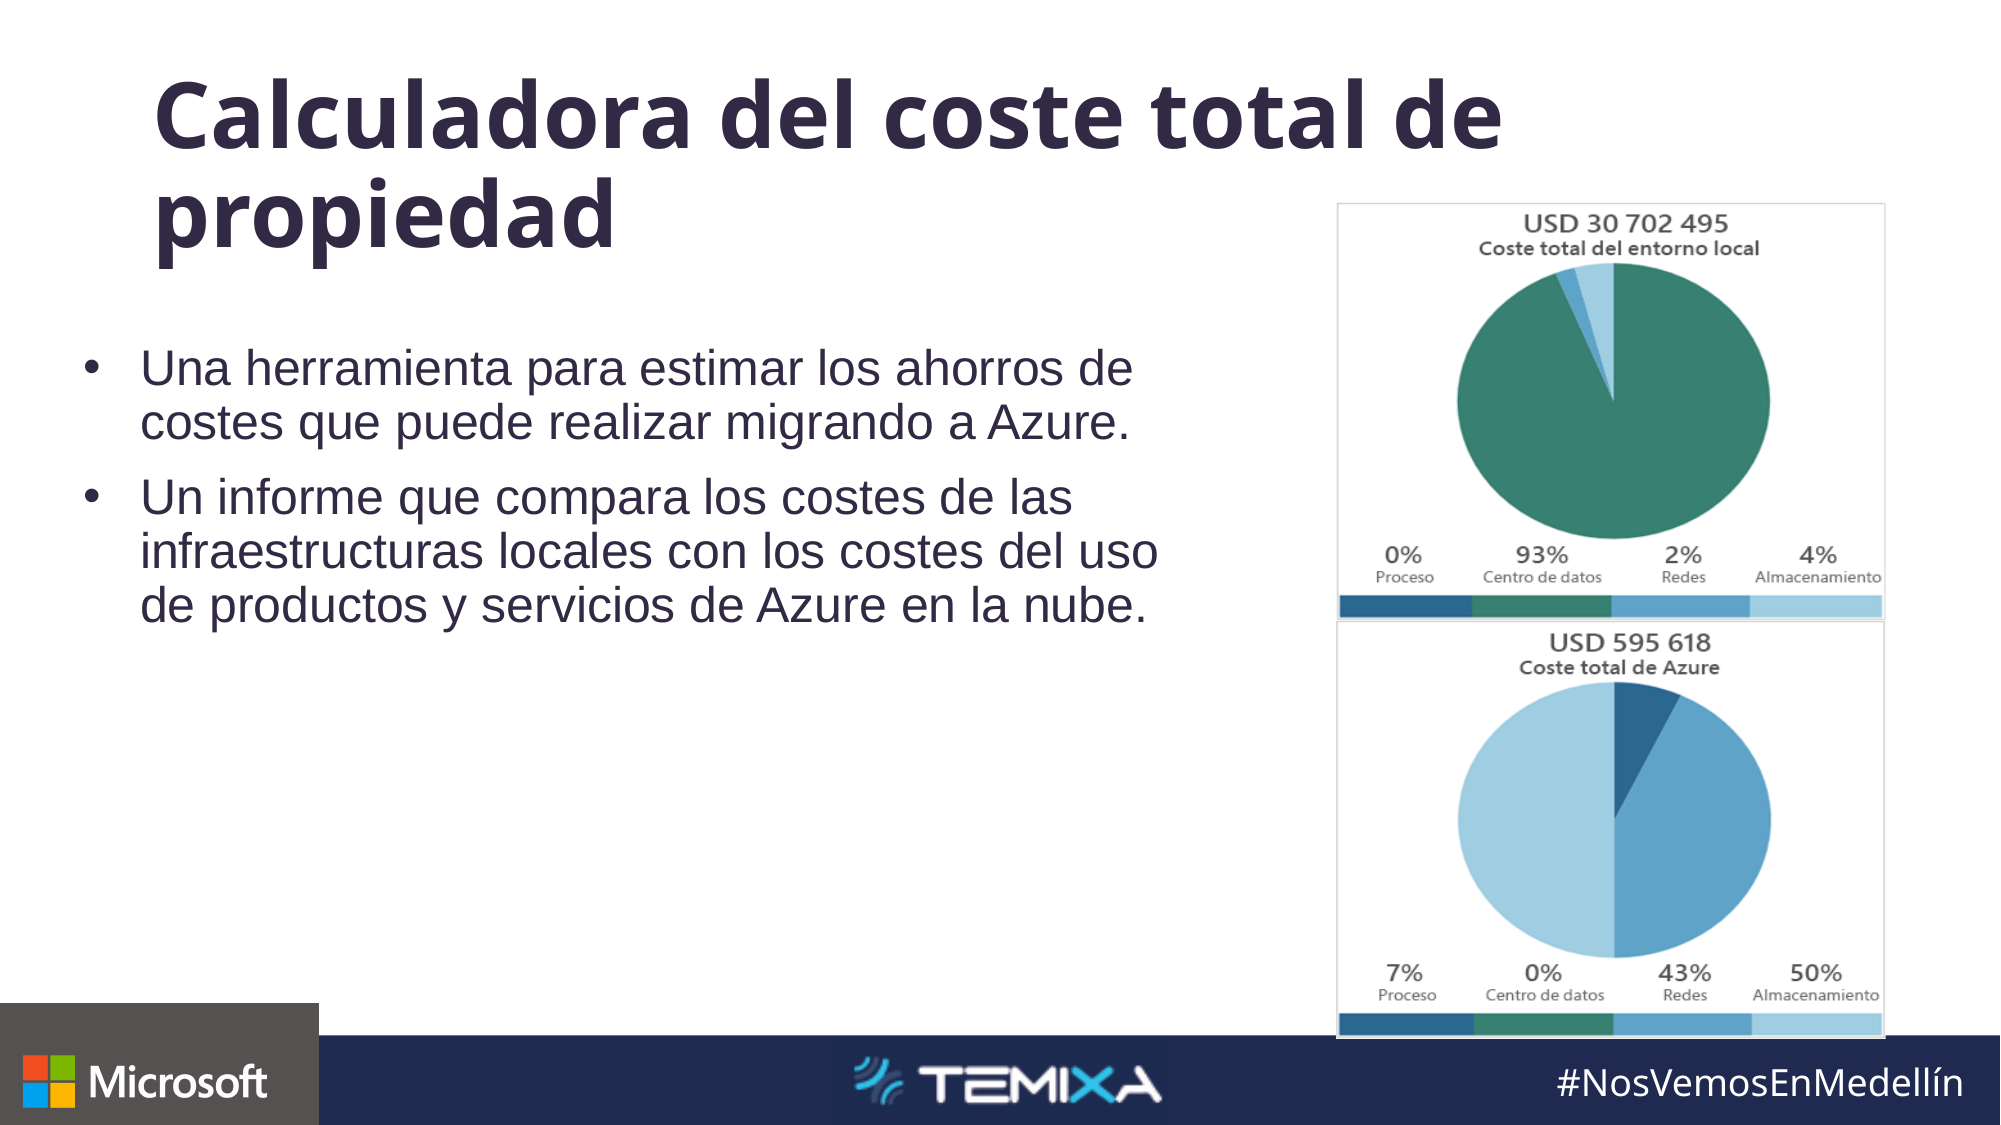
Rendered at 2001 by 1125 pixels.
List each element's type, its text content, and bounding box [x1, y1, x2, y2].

title Calculadora del coste total de propiedad [137, 59, 1863, 278]
picture [829, 1037, 1171, 1125]
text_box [1335, 201, 1887, 1039]
list Una herramienta para estimar los ahorros de costes que puede realizar migrando a Azure. Un informe que compara los costes de las infraestructuras locales con los costes del uso de productos y servicios de Azure en la nube. [68, 335, 1230, 690]
picture [0, 1003, 319, 1125]
